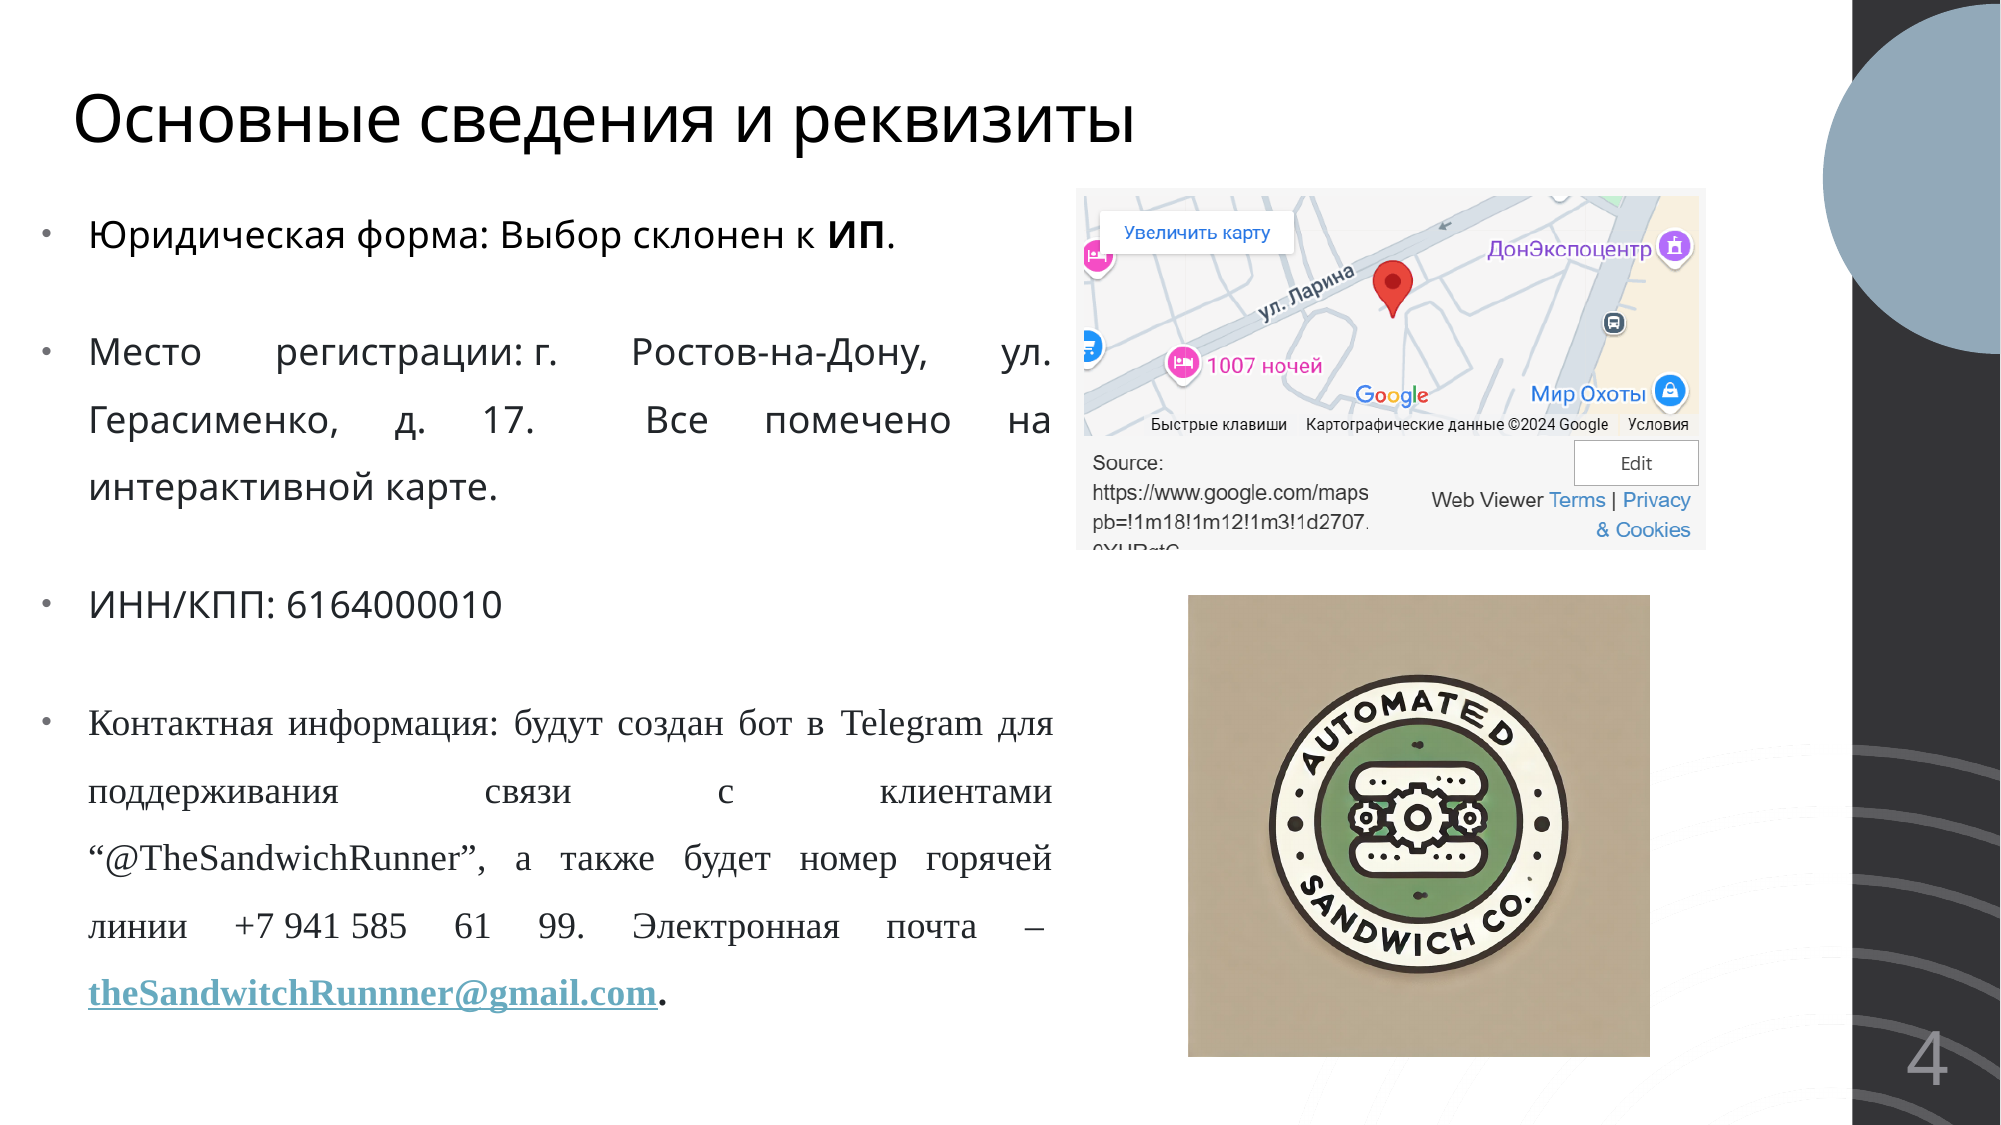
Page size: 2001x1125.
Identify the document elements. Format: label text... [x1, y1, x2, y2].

list Юридическая форма: Выбор склонен к ИП. Место регистрации: г. Ростов-на-Дону, ул. Герасименко, д. 17. Все помечено на интерактивной карте. ИНН/КПП: 6164000010 Контактная информация: будут создан бот в Telegram для поддерживания связи с клиентами “@TheSandwichRunner”, а также будет номер горячей линии +7 941 585 61 99. Электронная почта – theSandwitchRunnner@gmail.com. [5, 188, 1054, 1110]
slide_number 4 [1852, 1012, 2000, 1110]
picture [1188, 595, 2000, 1125]
title Основные сведения и реквизиты [72, 41, 1505, 157]
picture [1076, 188, 1706, 550]
